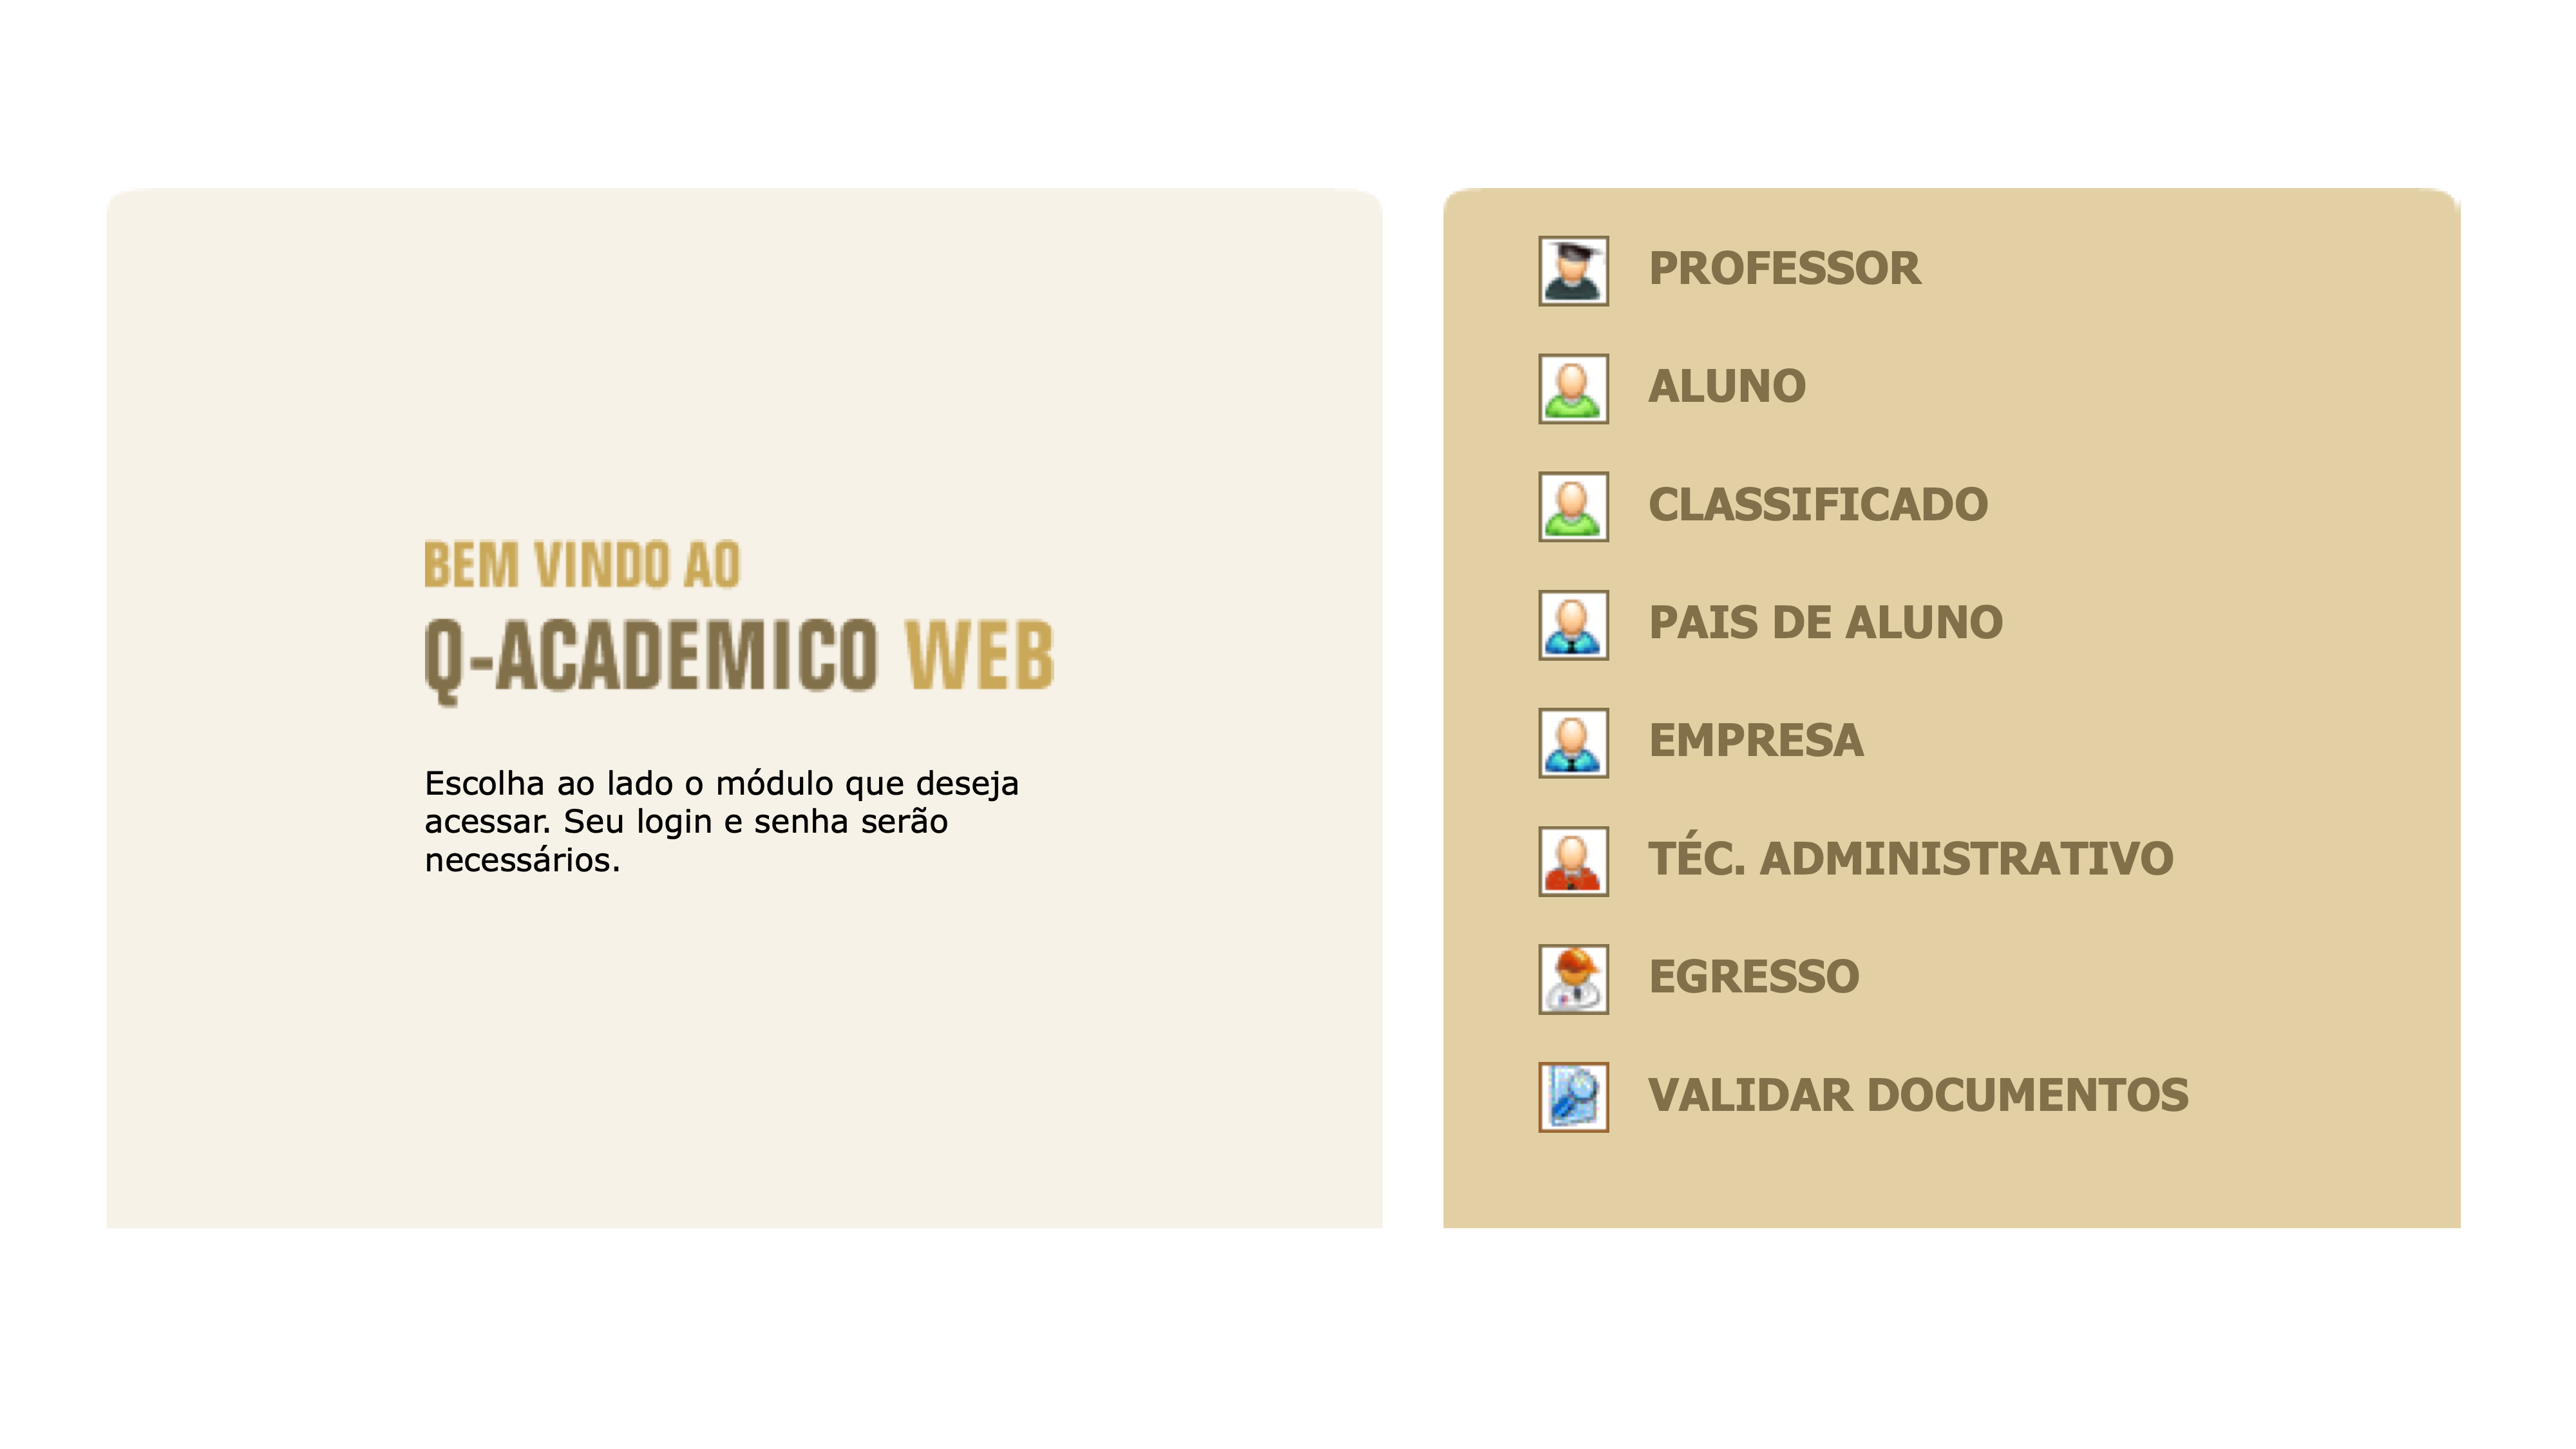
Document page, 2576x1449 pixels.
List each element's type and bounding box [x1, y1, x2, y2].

picture [67, 176, 2509, 1273]
